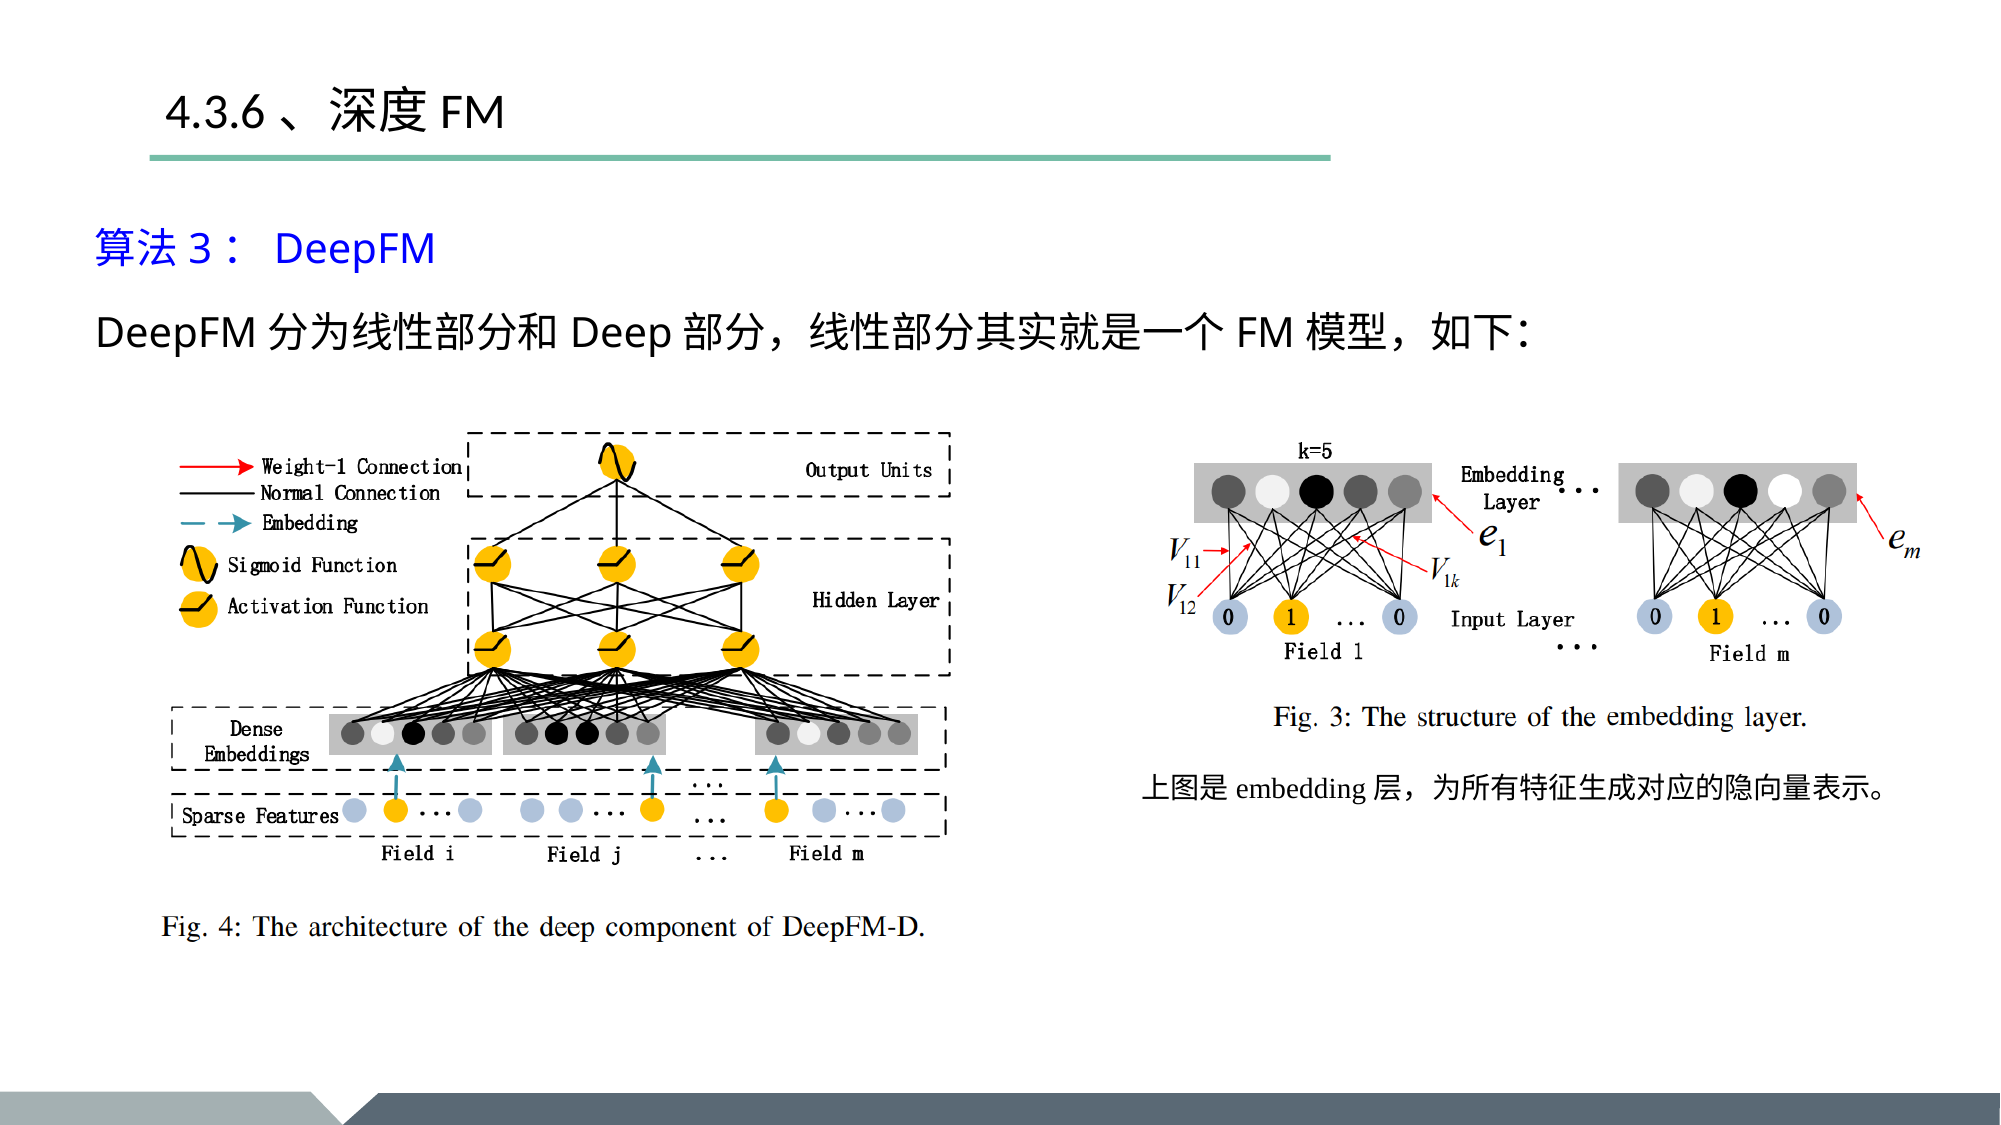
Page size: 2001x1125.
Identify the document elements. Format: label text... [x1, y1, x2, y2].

list 算法3：DeepFM DeepFM分为线性部分和Deep部分，线性部分其实就是一个FM模型，如下： [86, 188, 1951, 1033]
picture [159, 417, 964, 952]
picture [1142, 417, 1929, 739]
text_box 上图是embedding层，为所有特征生成对应的隐向量表示。 [1126, 744, 1929, 813]
title 4.3.6、深度FM [157, 28, 1332, 159]
